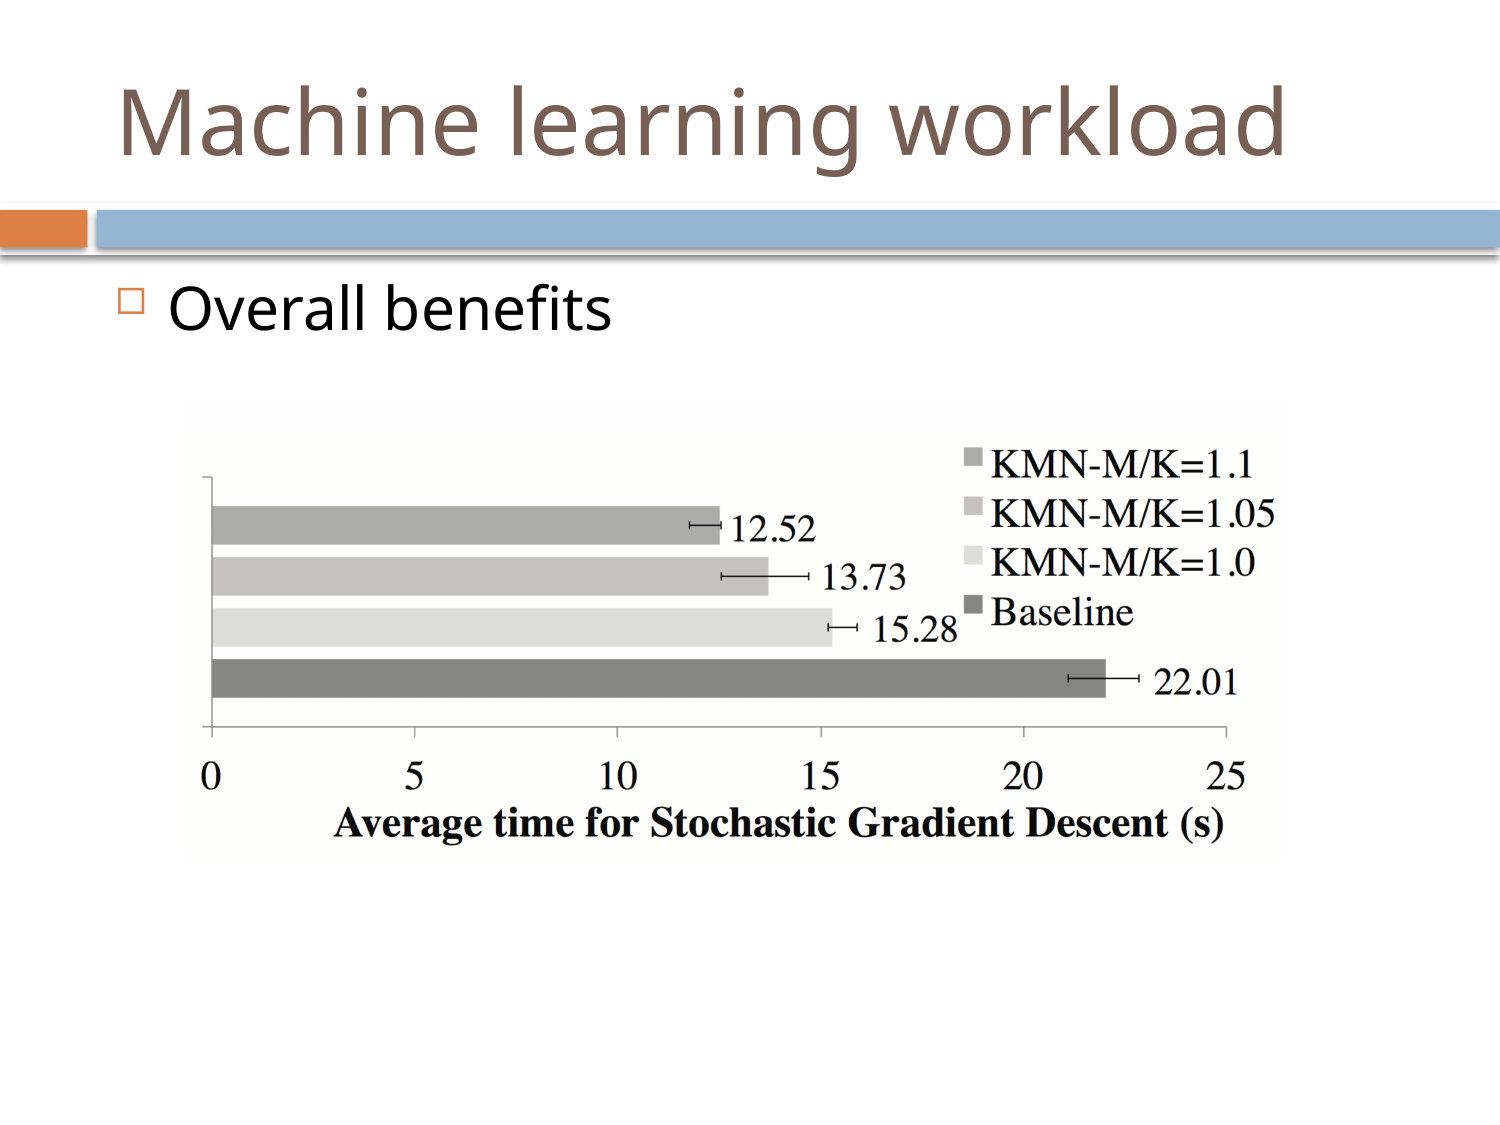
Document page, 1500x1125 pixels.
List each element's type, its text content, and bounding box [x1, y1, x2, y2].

title Machine learning workload [100, 37, 1438, 200]
list Overall benefits [100, 262, 1438, 1000]
picture [185, 401, 1284, 860]
